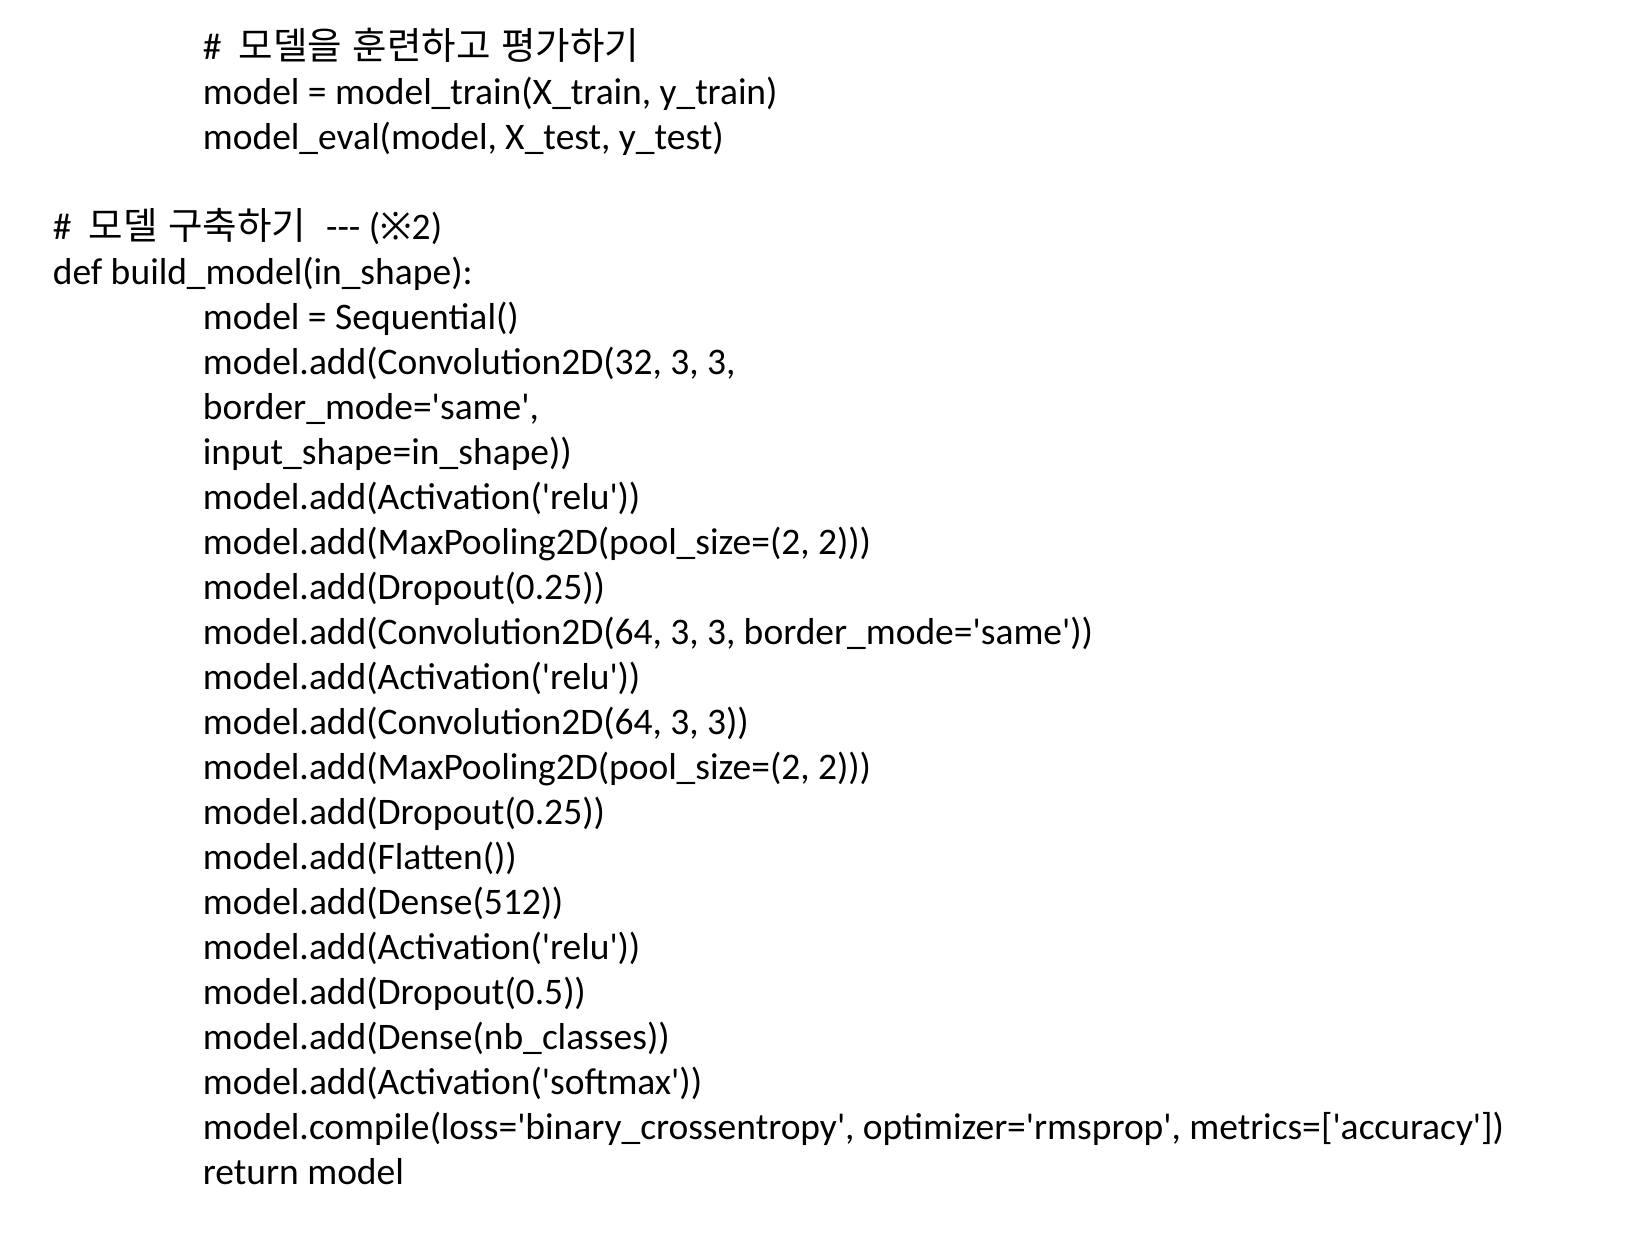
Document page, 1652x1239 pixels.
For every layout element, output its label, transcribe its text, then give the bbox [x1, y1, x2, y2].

text_box # 모델을 훈련하고 평가하기 model = model_train(X_train, y_train) model_eval(model, X_test, y_test) # 모델 구축하기 --- (※2) def build_model(in_shape): model = Sequential() model.add(Convolution2D(32, 3, 3, border_mode='same', input_shape=in_shape)) model.add(Activation('relu')) model.add(MaxPooling2D(pool_size=(2, 2))) model.add(Dropout(0.25)) model.add(Convolution2D(64, 3, 3, border_mode='same')) model.add(Activation('relu')) model.add(Convolution2D(64, 3, 3)) model.add(MaxPooling2D(pool_size=(2, 2))) model.add(Dropout(0.25)) model.add(Flatten()) model.add(Dense(512)) model.add(Activation('relu')) model.add(Dropout(0.5)) model.add(Dense(nb_classes)) model.add(Activation('softmax')) model.compile(loss='binary_crossentropy', optimizer='rmsprop', metrics=['accuracy']) return model [38, 14, 1614, 1200]
